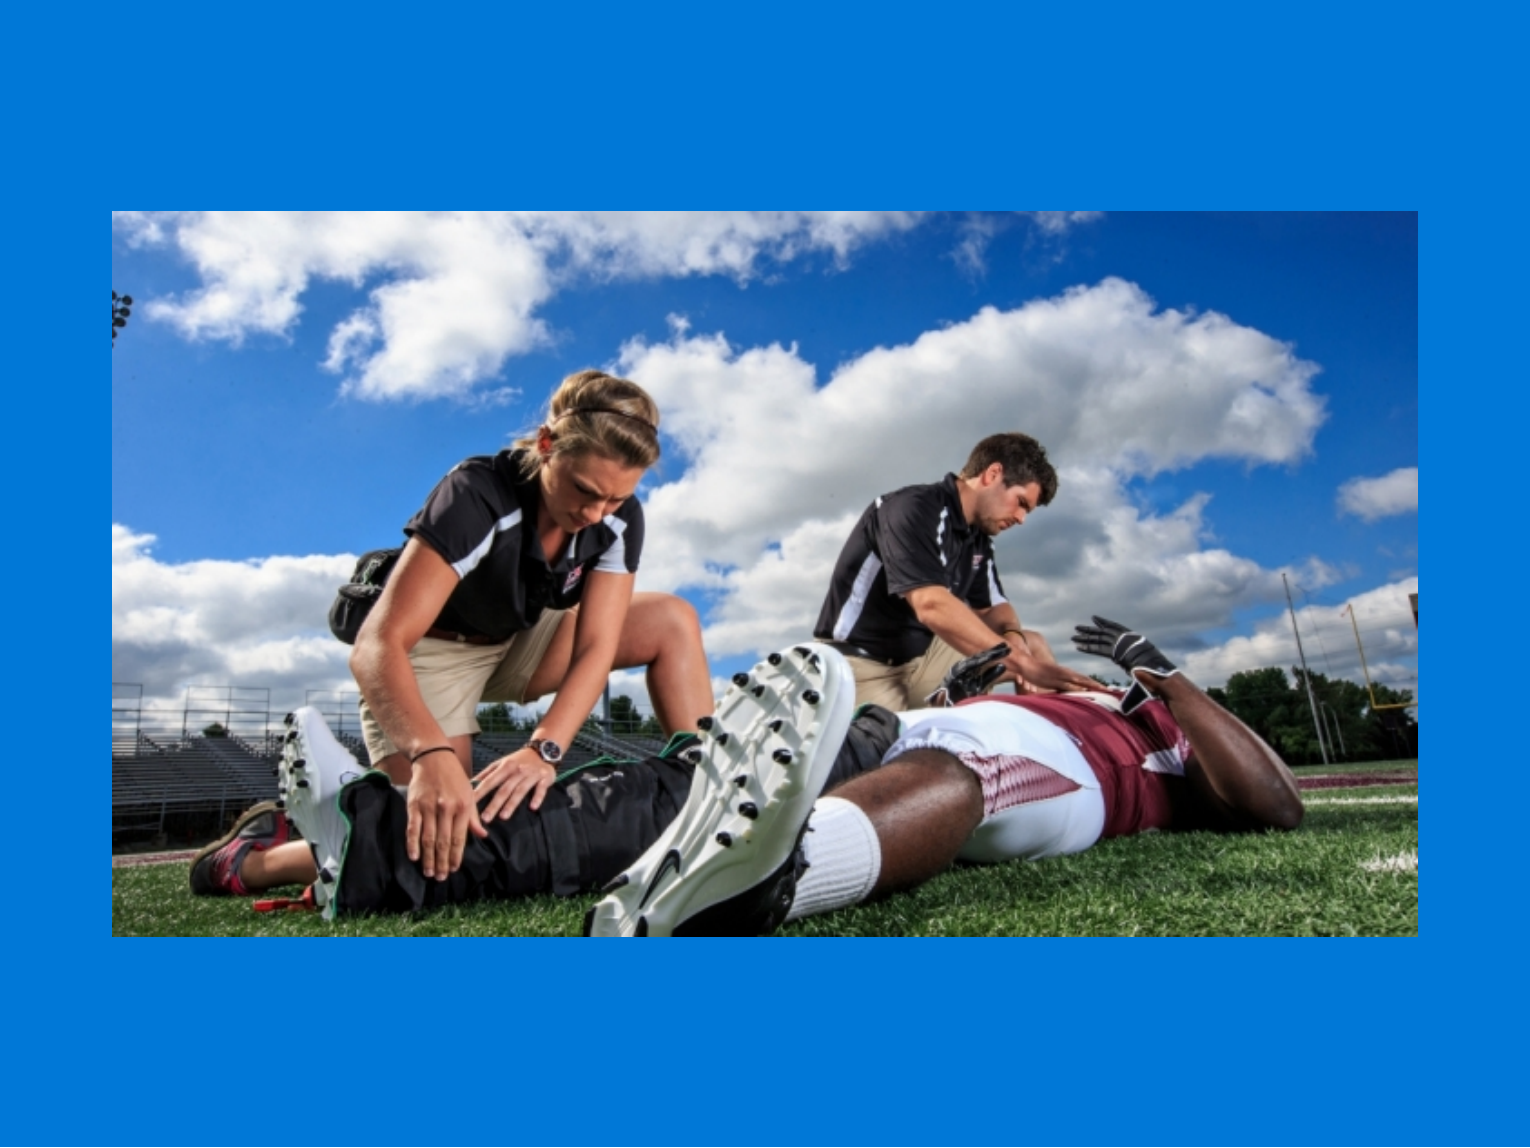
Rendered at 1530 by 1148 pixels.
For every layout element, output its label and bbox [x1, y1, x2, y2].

picture [112, 210, 1418, 937]
